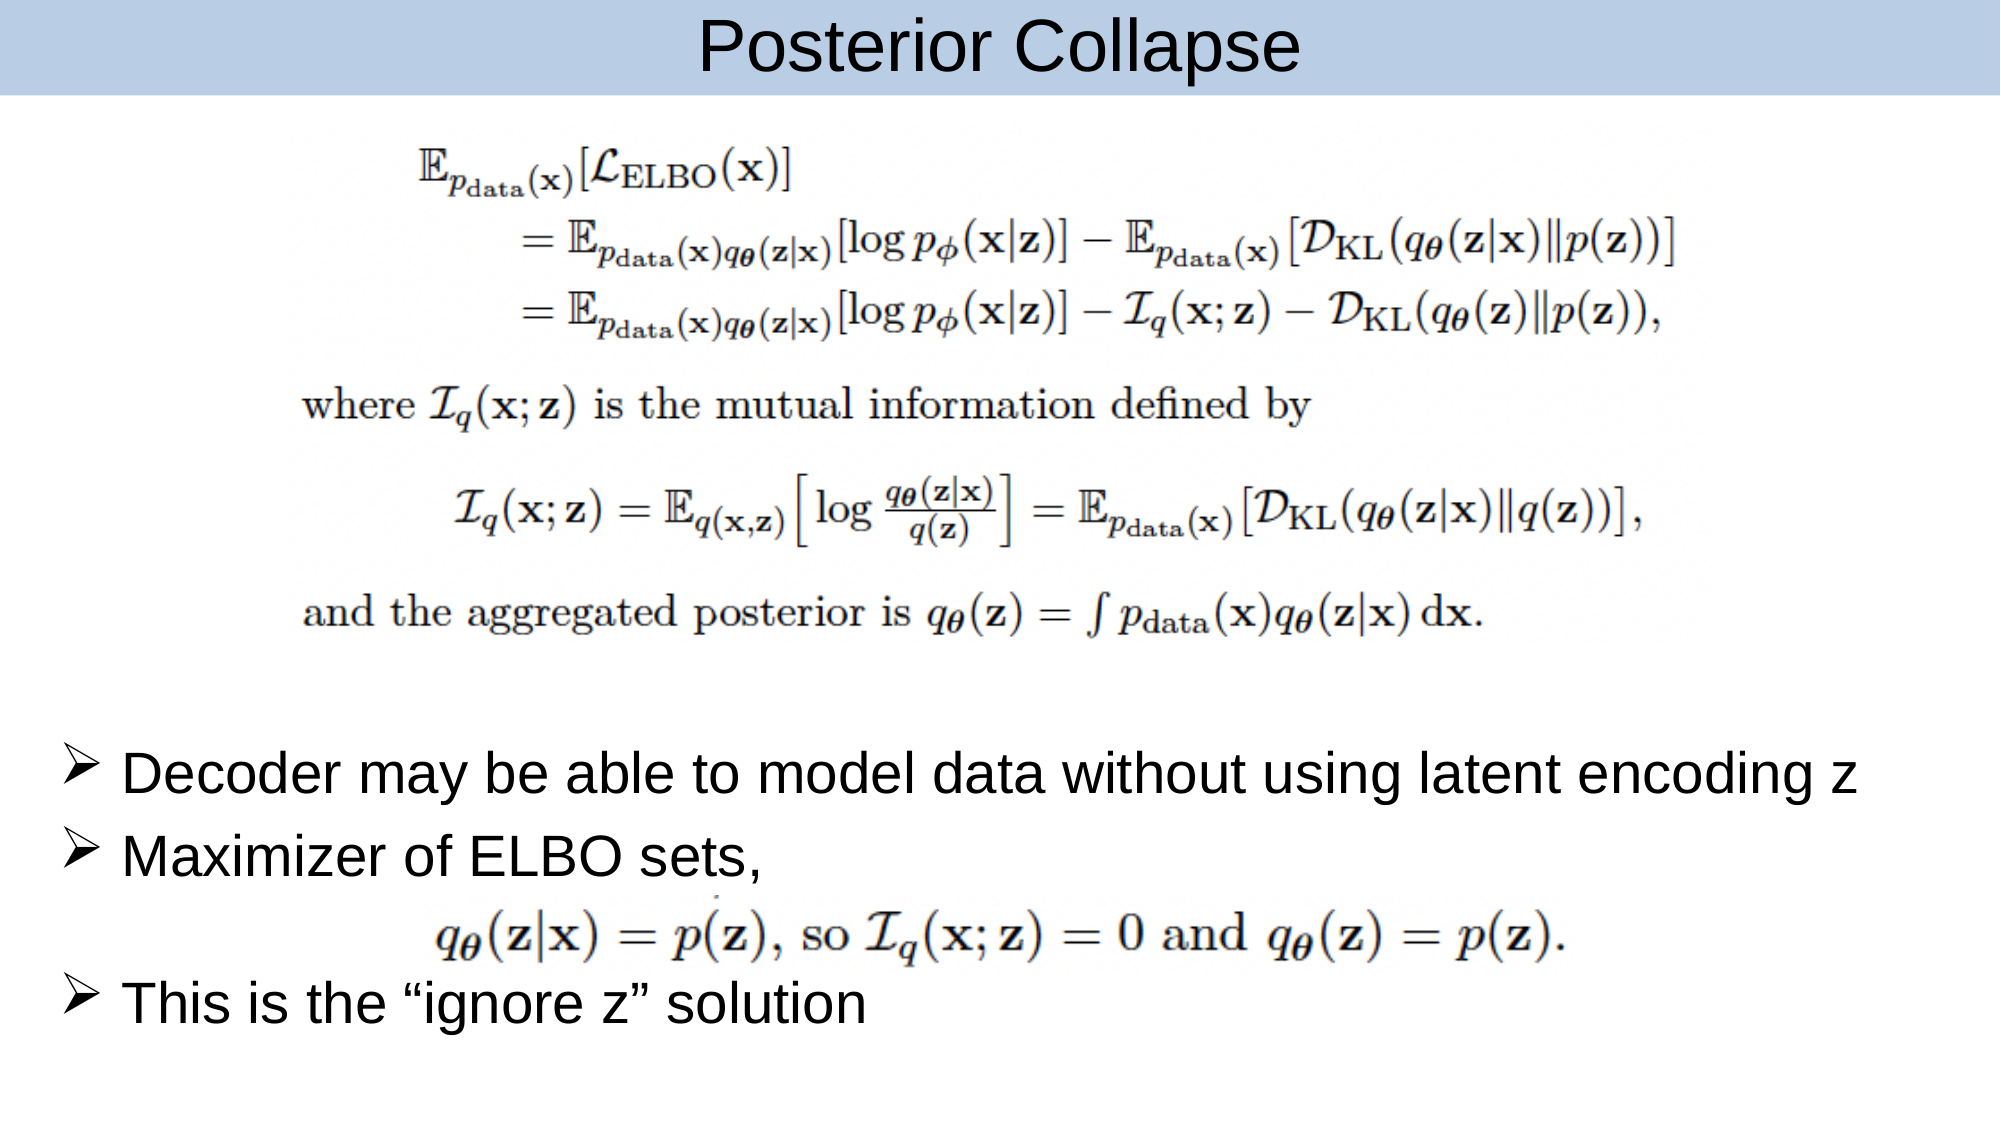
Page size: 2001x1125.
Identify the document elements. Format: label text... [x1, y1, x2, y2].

title Posterior Collapse [0, 0, 2000, 96]
list Decoder may be able to model data without using latent encoding z Maximizer of ELBO sets, This is the “ignore z” solution [43, 735, 1957, 1108]
picture [288, 122, 1712, 645]
picture [423, 895, 1577, 974]
